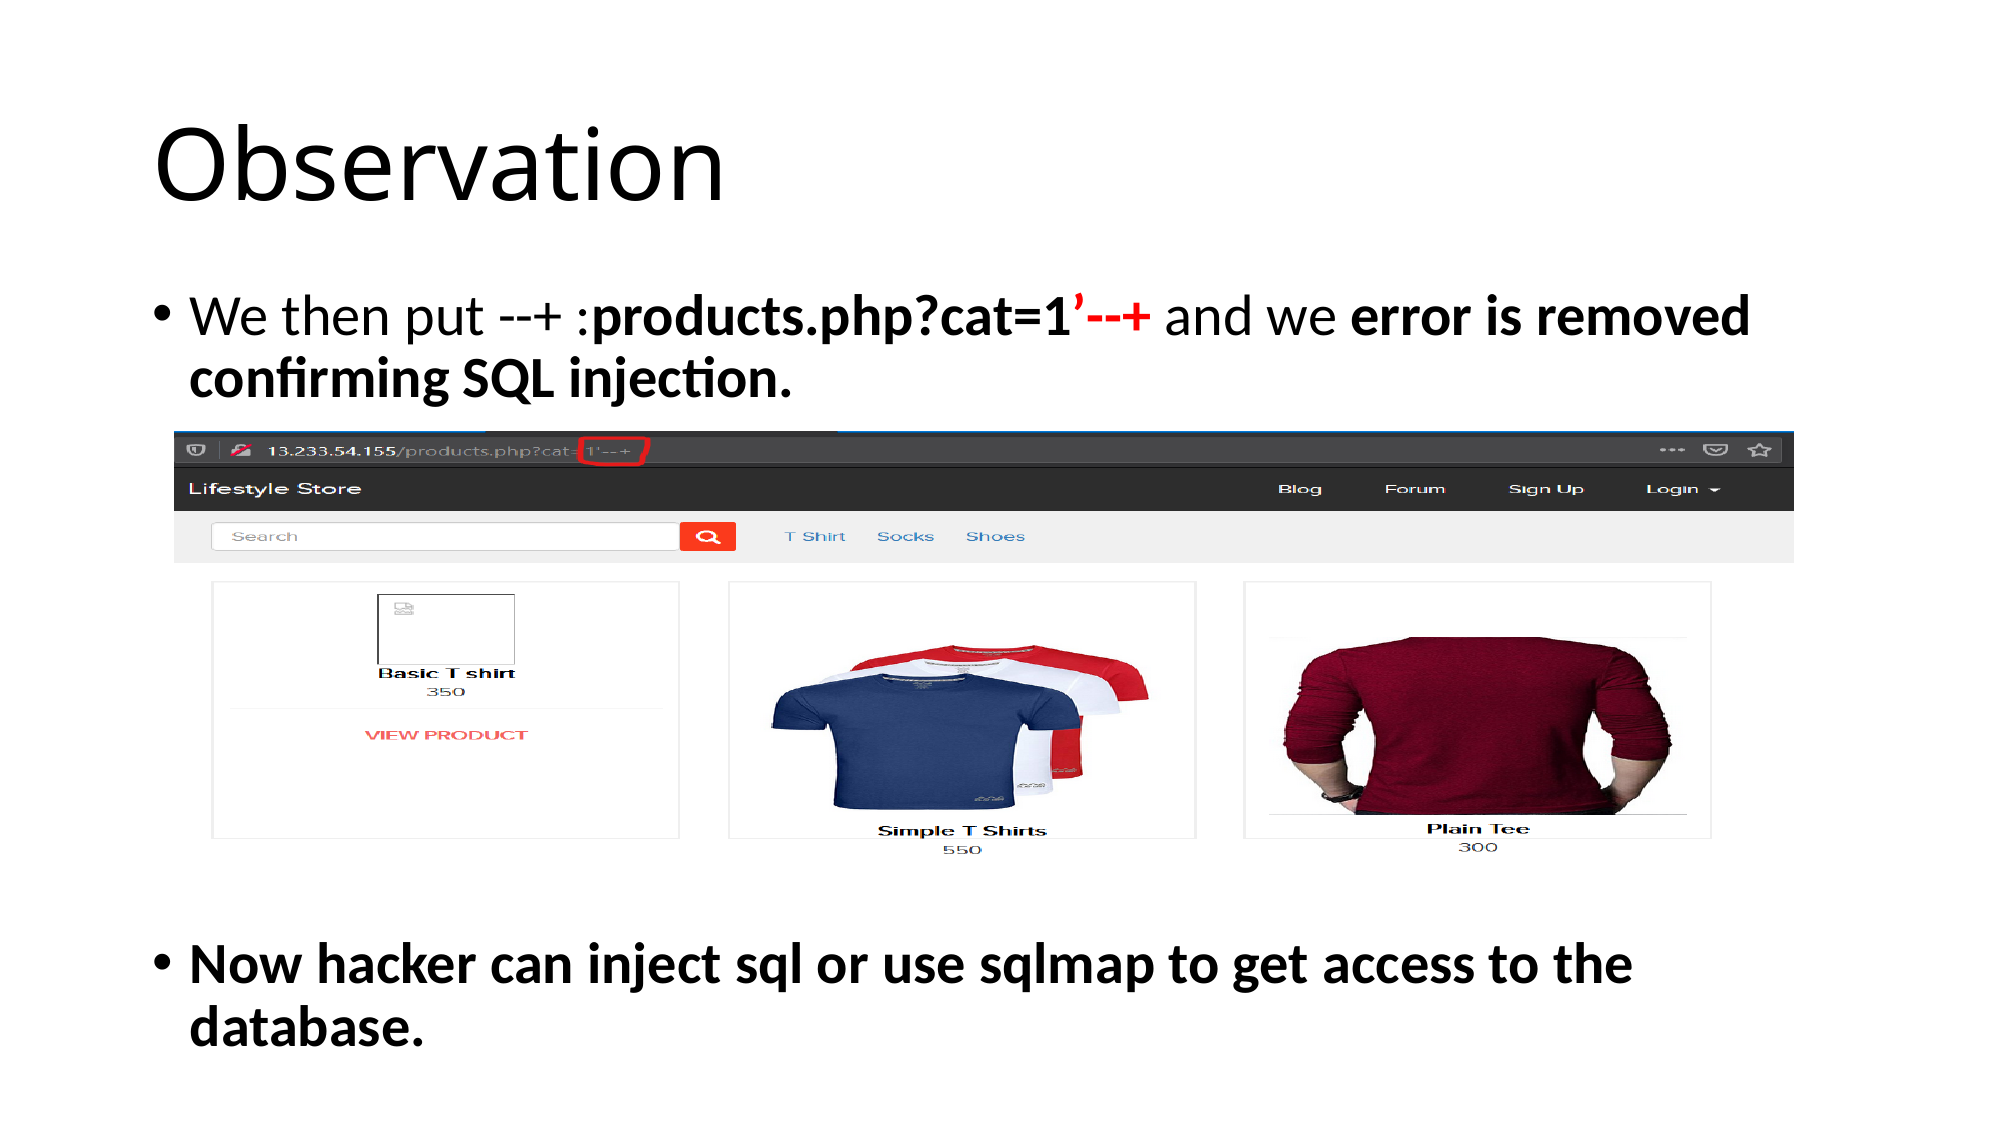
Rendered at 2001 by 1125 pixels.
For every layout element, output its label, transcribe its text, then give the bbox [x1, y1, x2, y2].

title Observation [137, 59, 1863, 277]
picture [174, 431, 1794, 858]
list We then put --+ :products.php?cat=1’--+ and we error is removed confirming SQL injection. Now hacker can inject sql or use sqlmap to get access to the database. [137, 277, 1863, 1107]
